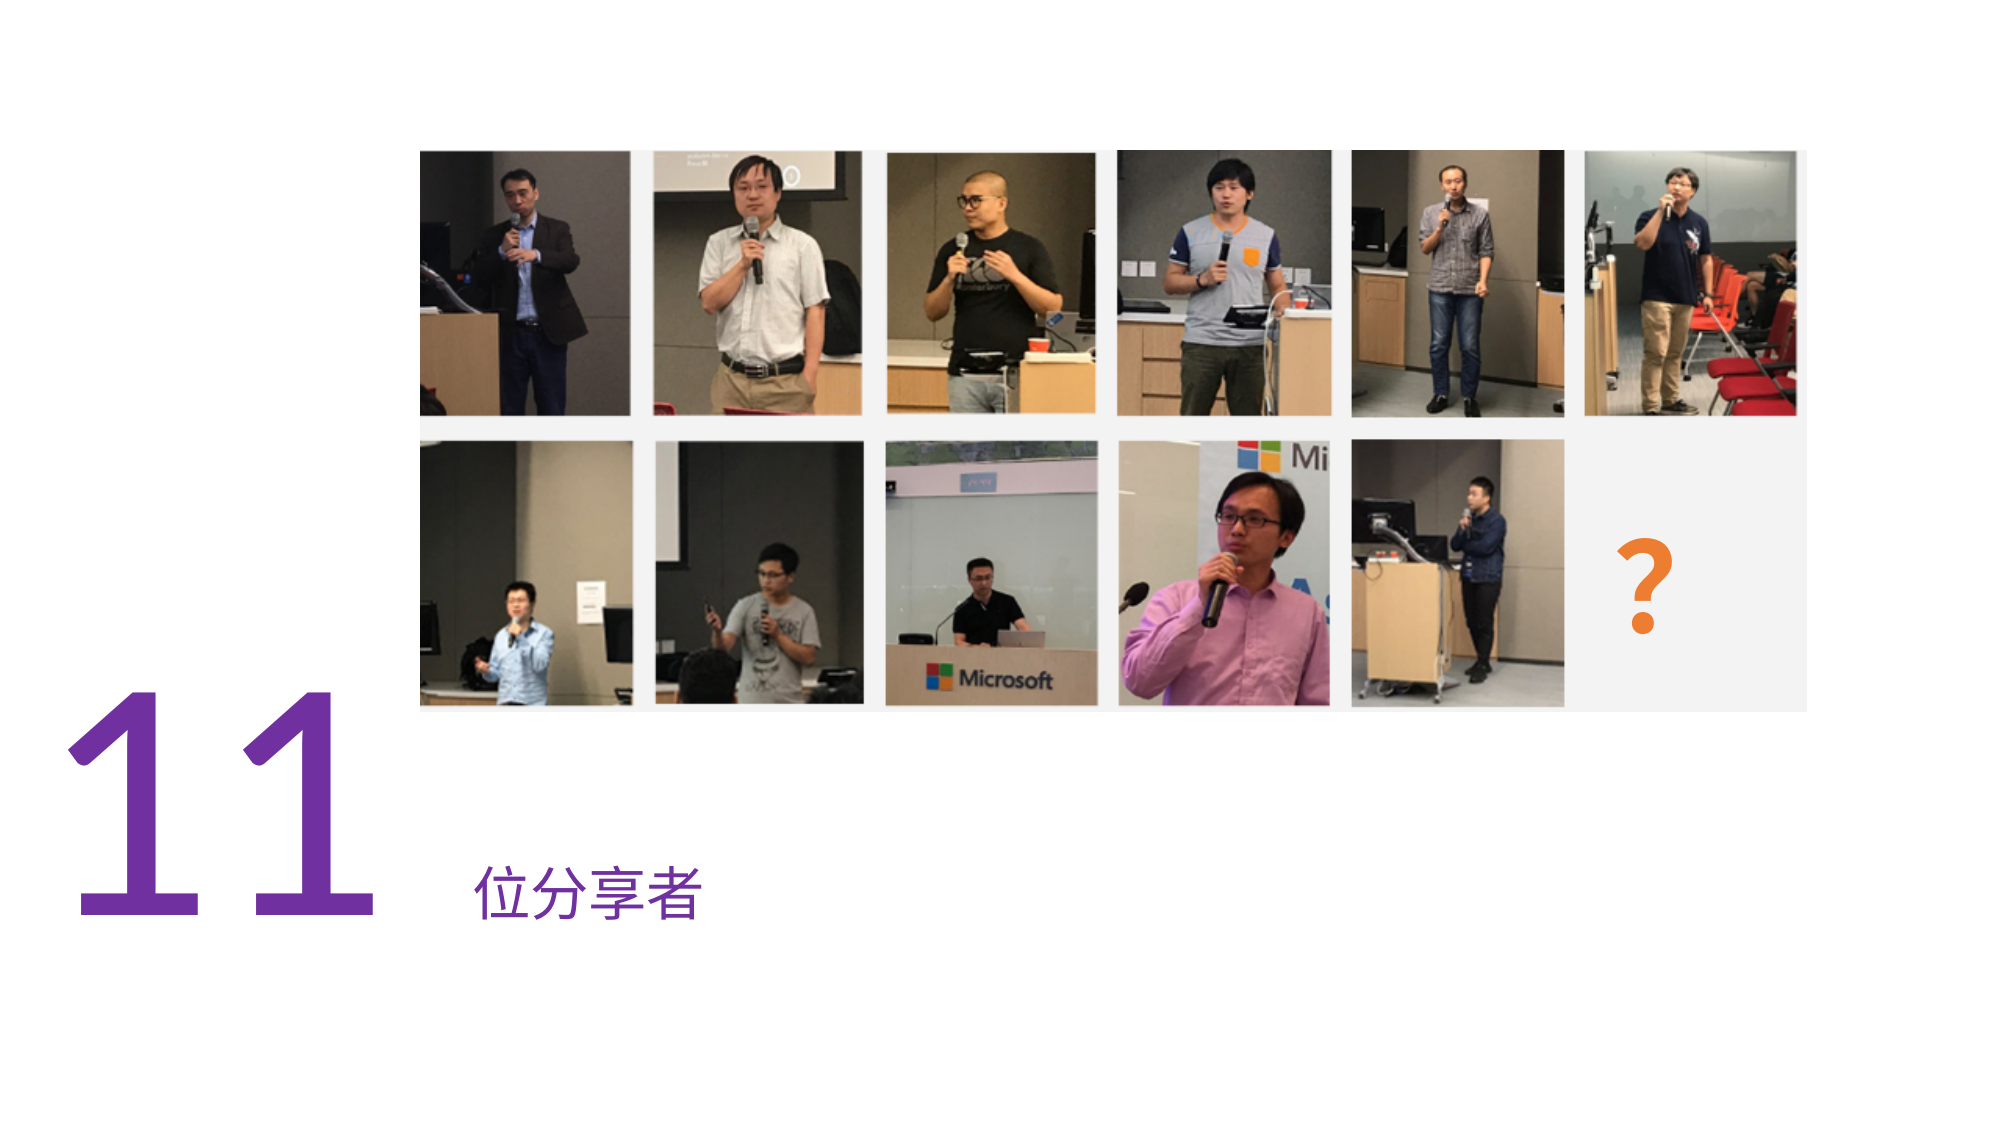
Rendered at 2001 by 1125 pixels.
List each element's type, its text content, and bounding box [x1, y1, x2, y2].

picture [420, 150, 1807, 712]
text_box 11位分享者 [24, 562, 721, 993]
